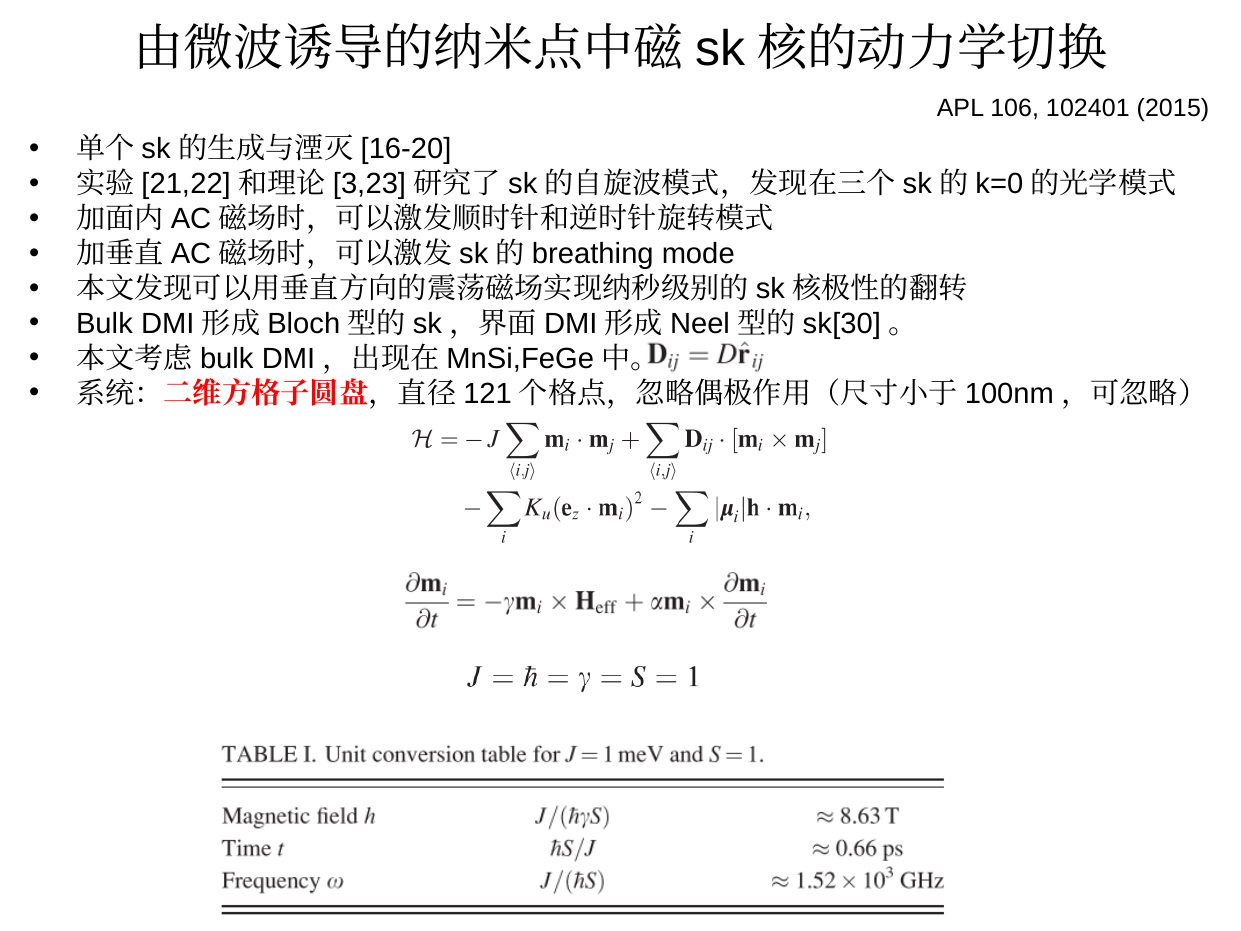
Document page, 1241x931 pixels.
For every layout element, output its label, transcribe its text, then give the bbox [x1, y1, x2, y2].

picture [643, 338, 769, 376]
picture [395, 567, 769, 636]
text_box 由微波诱导的纳米点中磁sk核的动力学切换 [118, 8, 1122, 83]
picture [215, 738, 951, 927]
text_box 单个sk的生成与湮灭[16-20] 实验[21,22]和理论[3,23]研究了sk的自旋波模式，发现在三个sk的k=0的光学模式 加面内AC磁场时，可以激发顺时针和逆时针旋转模式 加垂直AC磁场时，可以激发sk的breathing mode 本文发现可以用垂直方向的震荡磁场实现纳秒级别的sk核极性的翻转 Bulk DMI形成Bloch型的sk，界面DMI形成Neel型的sk[30]。 本文考虑bulk DMI，出现在MnSi,FeGe中。 系统：二维方格子圆盘，直径121个格点，忽略偶极作用（尺寸小于100nm，可忽略） [14, 122, 1222, 417]
text_box APL 106, 102401 (2015) [922, 83, 1238, 129]
picture [407, 419, 834, 547]
picture [461, 656, 706, 698]
